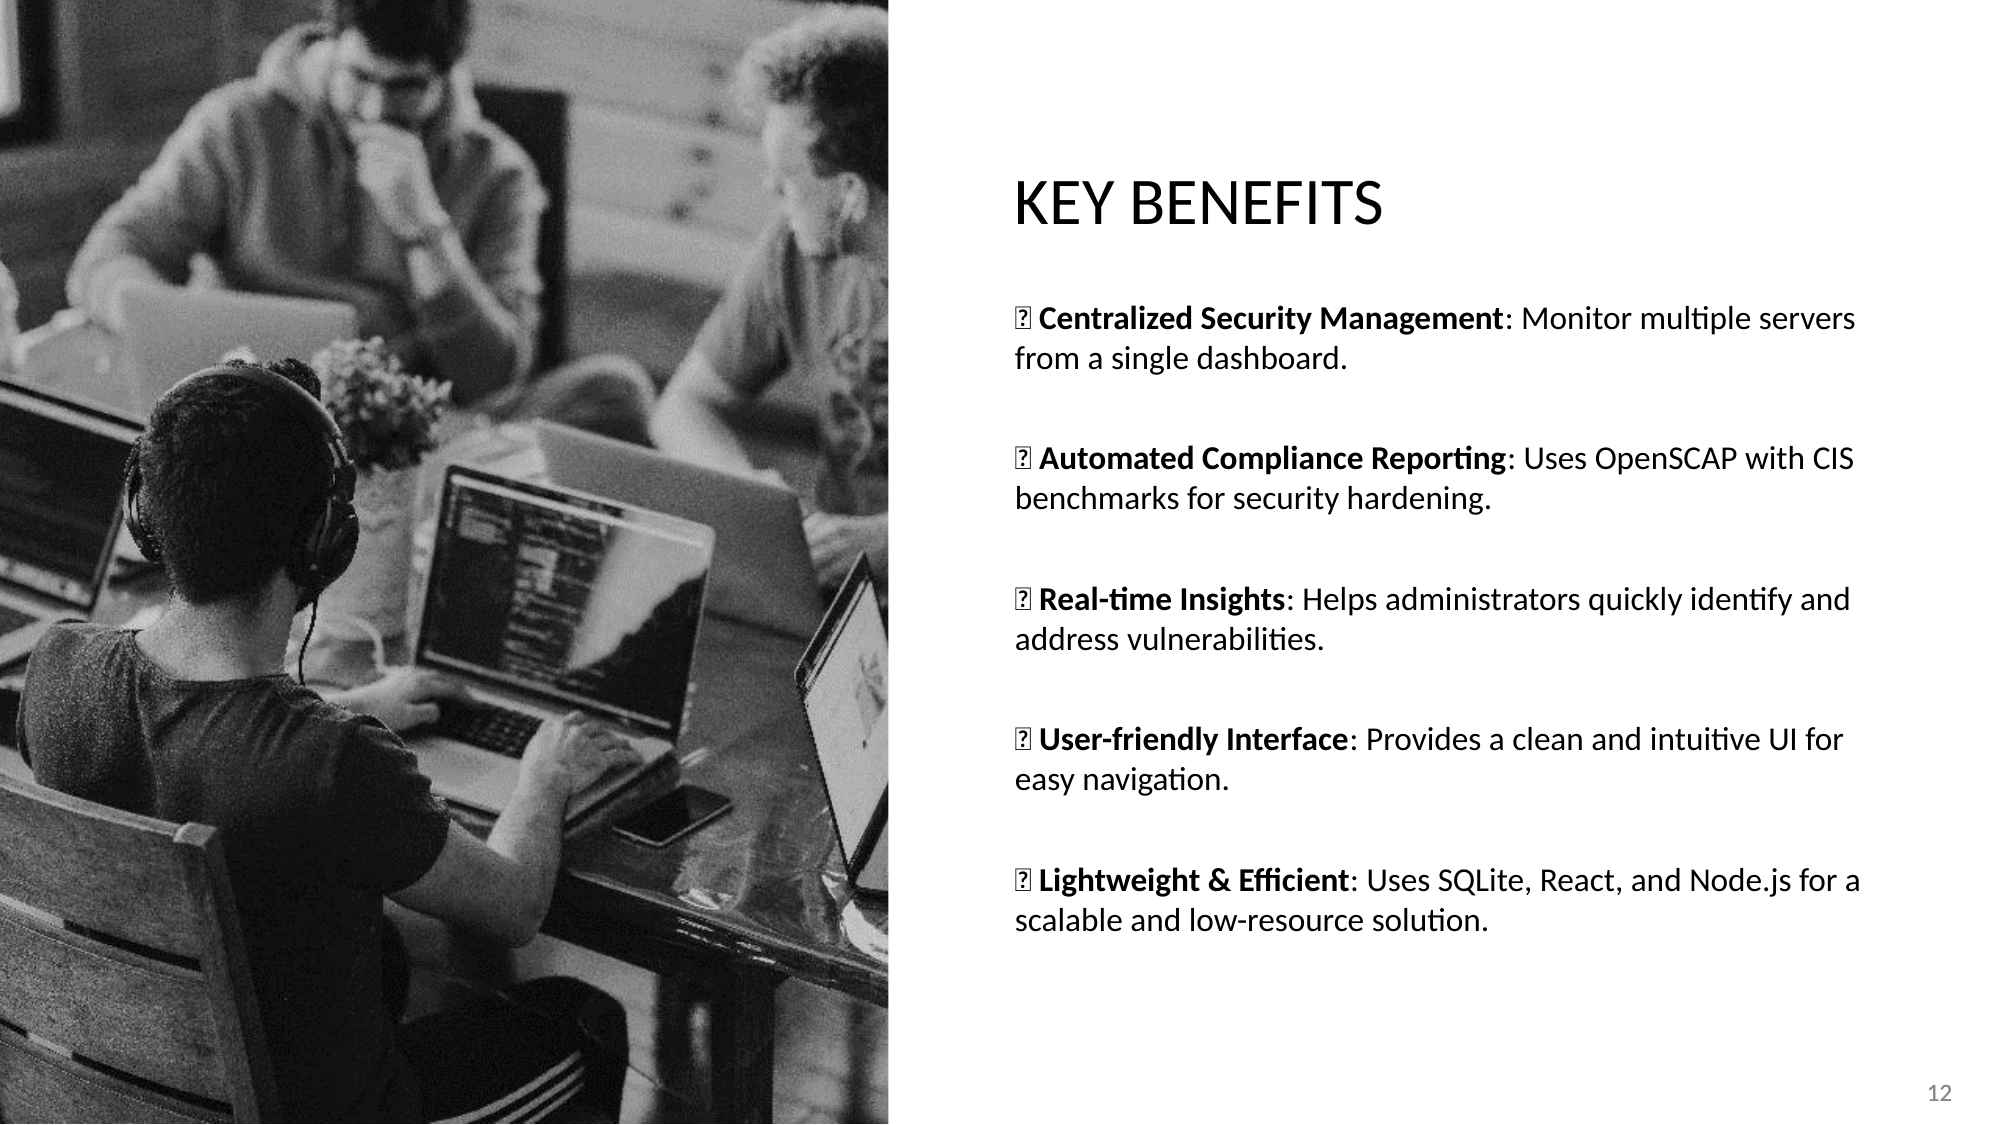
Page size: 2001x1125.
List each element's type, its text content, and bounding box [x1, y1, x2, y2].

title KEY BENEFITS [999, 110, 1968, 256]
picture [0, 0, 889, 1124]
list ✅ Centralized Security Management: Monitor multiple servers from a single dashboard. ✅ Automated Compliance Reporting: Uses OpenSCAP with CIS benchmarks for security hardening. ✅ Real-time Insights: Helps administrators quickly identify and address vulnerabilities. ✅ User-friendly Interface: Provides a clean and intuitive UI for easy navigation. ✅ Lightweight & Efficient: Uses SQLite, React, and Node.js for a scalable and low-resource solution. [999, 288, 1914, 994]
slide_number ‹#› [1894, 1061, 1968, 1121]
